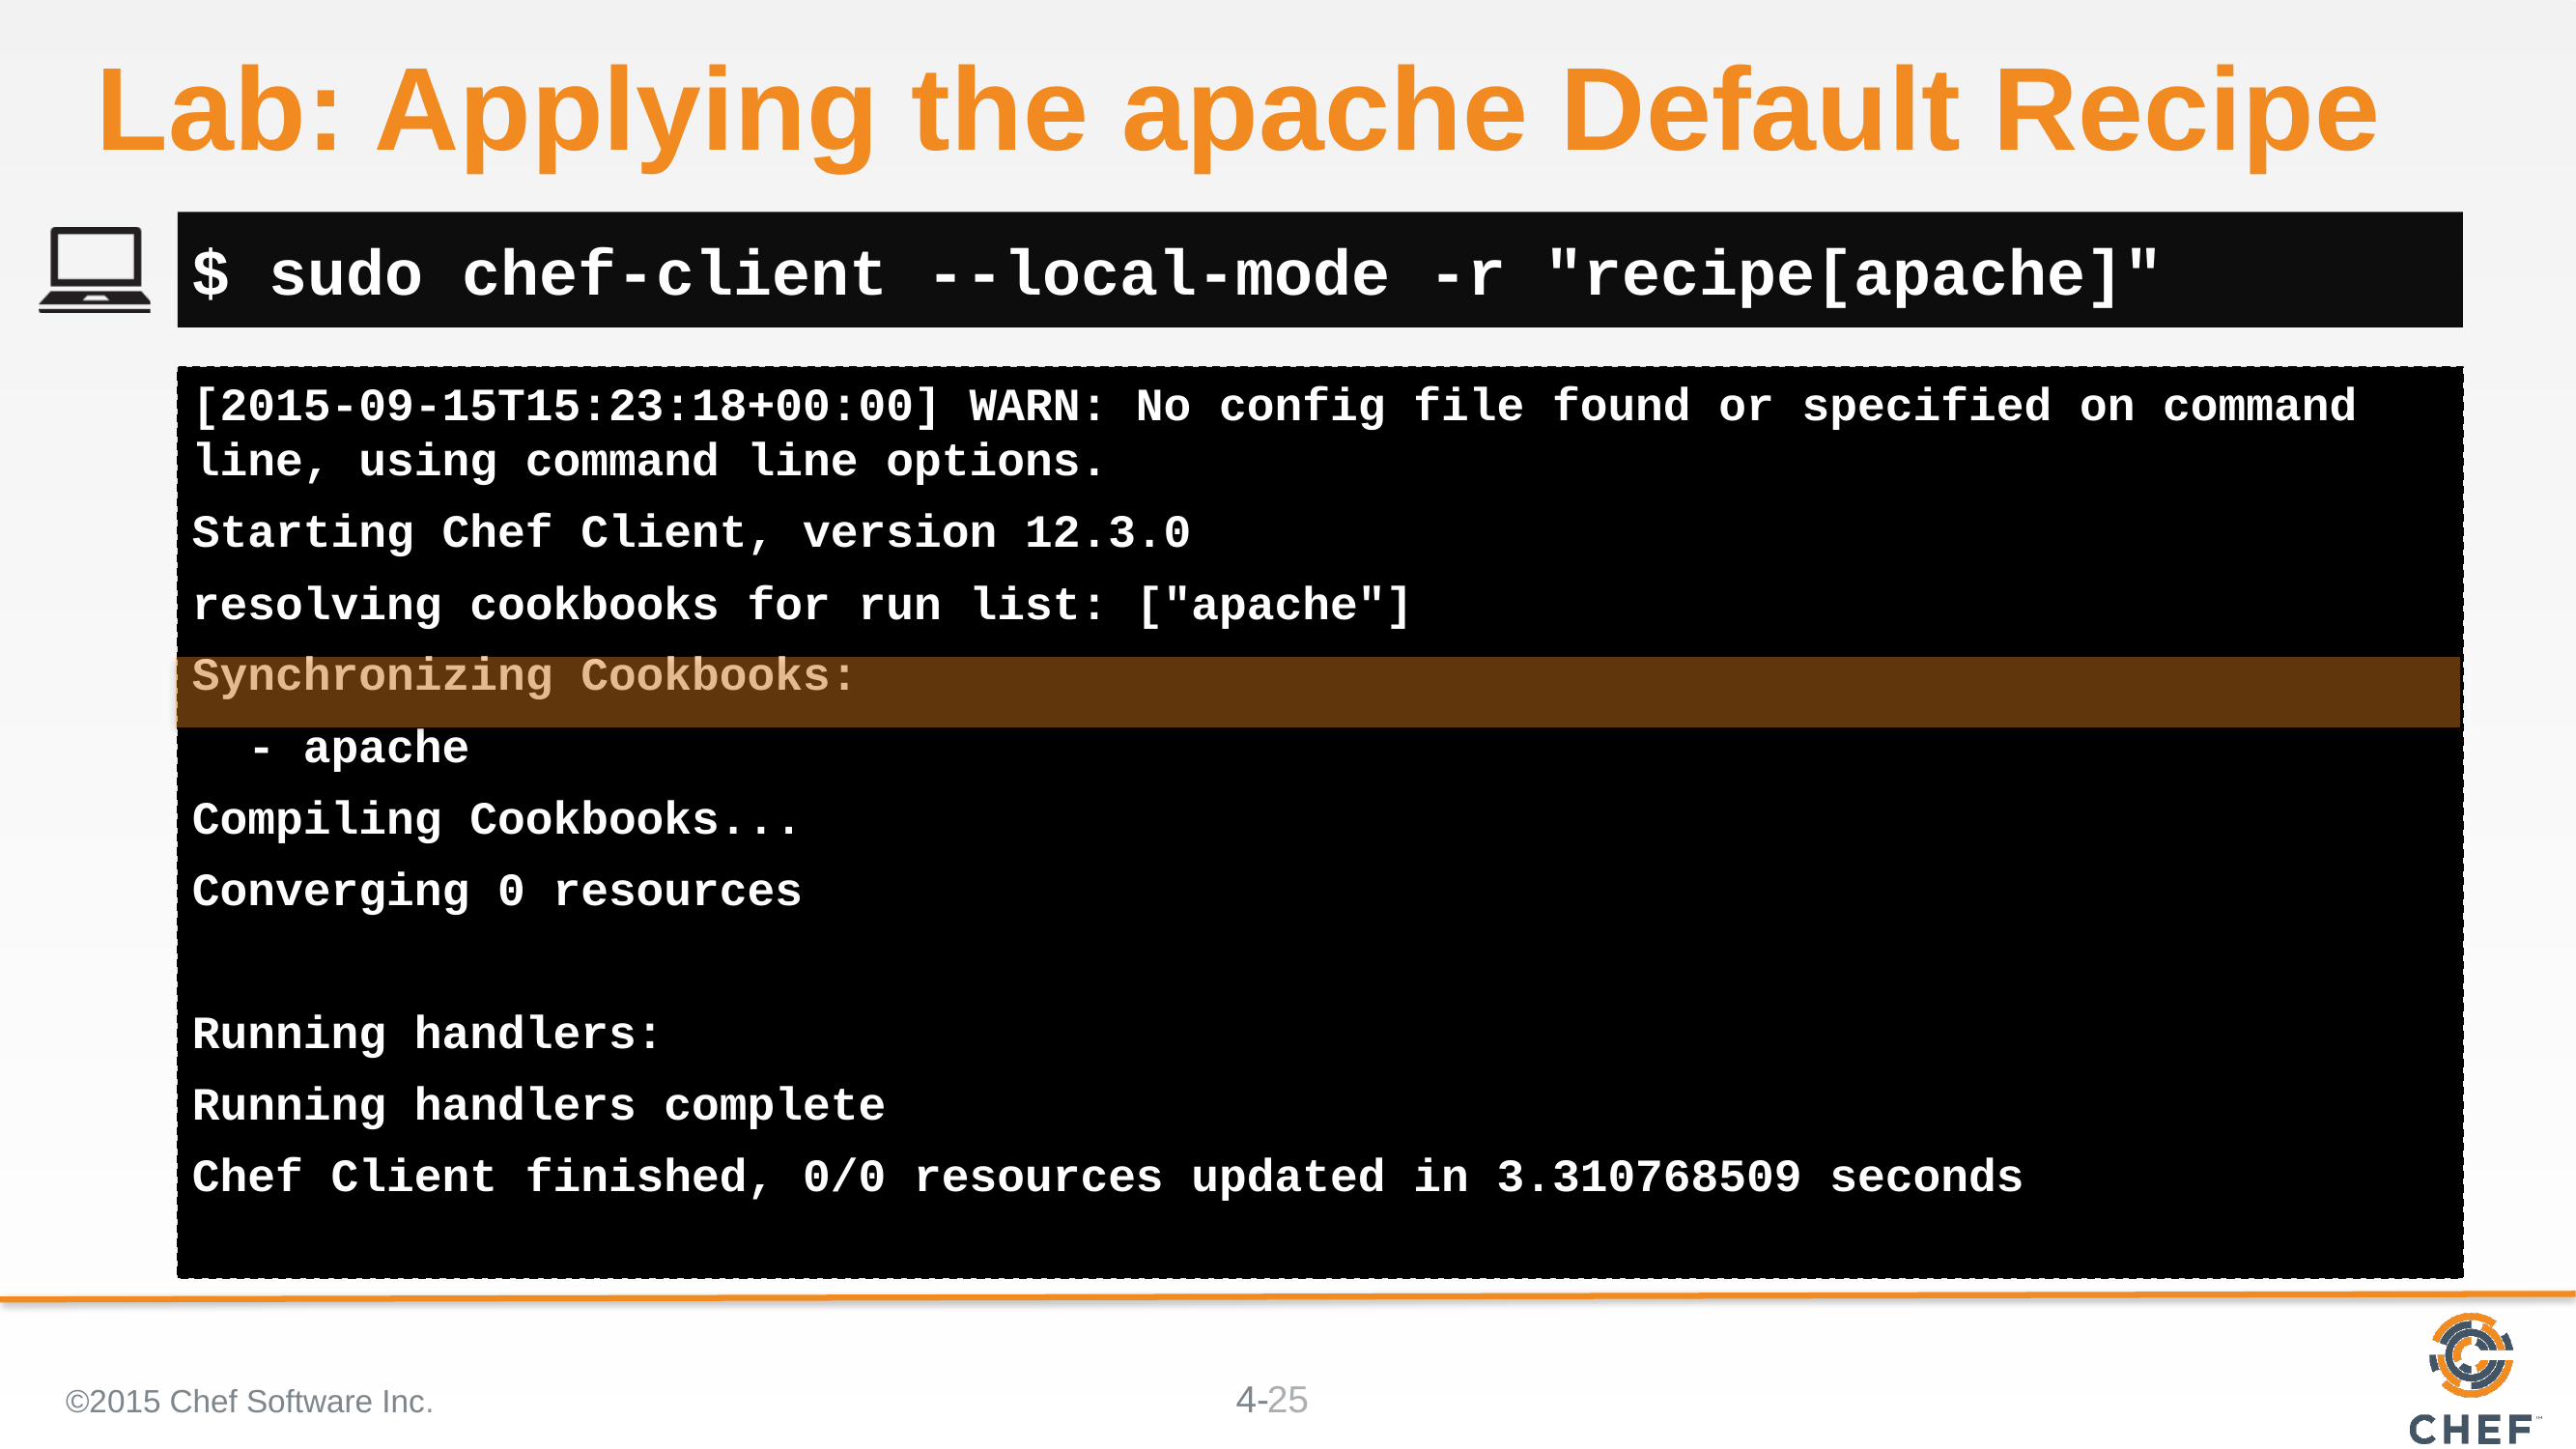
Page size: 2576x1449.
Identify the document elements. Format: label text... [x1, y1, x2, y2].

title Lab: Applying the apache Default Recipe [96, 48, 2463, 180]
footer ©2015 Chef Software Inc. [51, 1359, 952, 1440]
list [2015-09-15T15:23:18+00:00] WARN: No config file found or specified on command line, using command line options. Starting Chef Client, version 12.3.0 resolving cookbooks for run list: ["apache"] Synchronizing Cookbooks: - apache Compiling Cookbooks... Converging 0 resources Running handlers: Running handlers complete Chef Client finished, 0/0 resources updated in 3.310768509 seconds [177, 736, 2464, 1279]
list [2015-09-15T15:23:18+00:00] WARN: No config file found or specified on command line, using command line options. Starting Chef Client, version 12.3.0 resolving cookbooks for run list: ["apache"] Synchronizing Cookbooks: - apache Compiling Cookbooks... Converging 0 resources Running handlers: Running handlers complete Chef Client finished, 0/0 resources updated in 3.310768509 seconds [177, 366, 2464, 657]
picture [2399, 1297, 2550, 1449]
slide_number 25 [998, 1359, 1578, 1437]
list $ sudo chef-client --local-mode -r "recipe[apache]" [177, 212, 2463, 327]
text_box [175, 656, 2461, 728]
